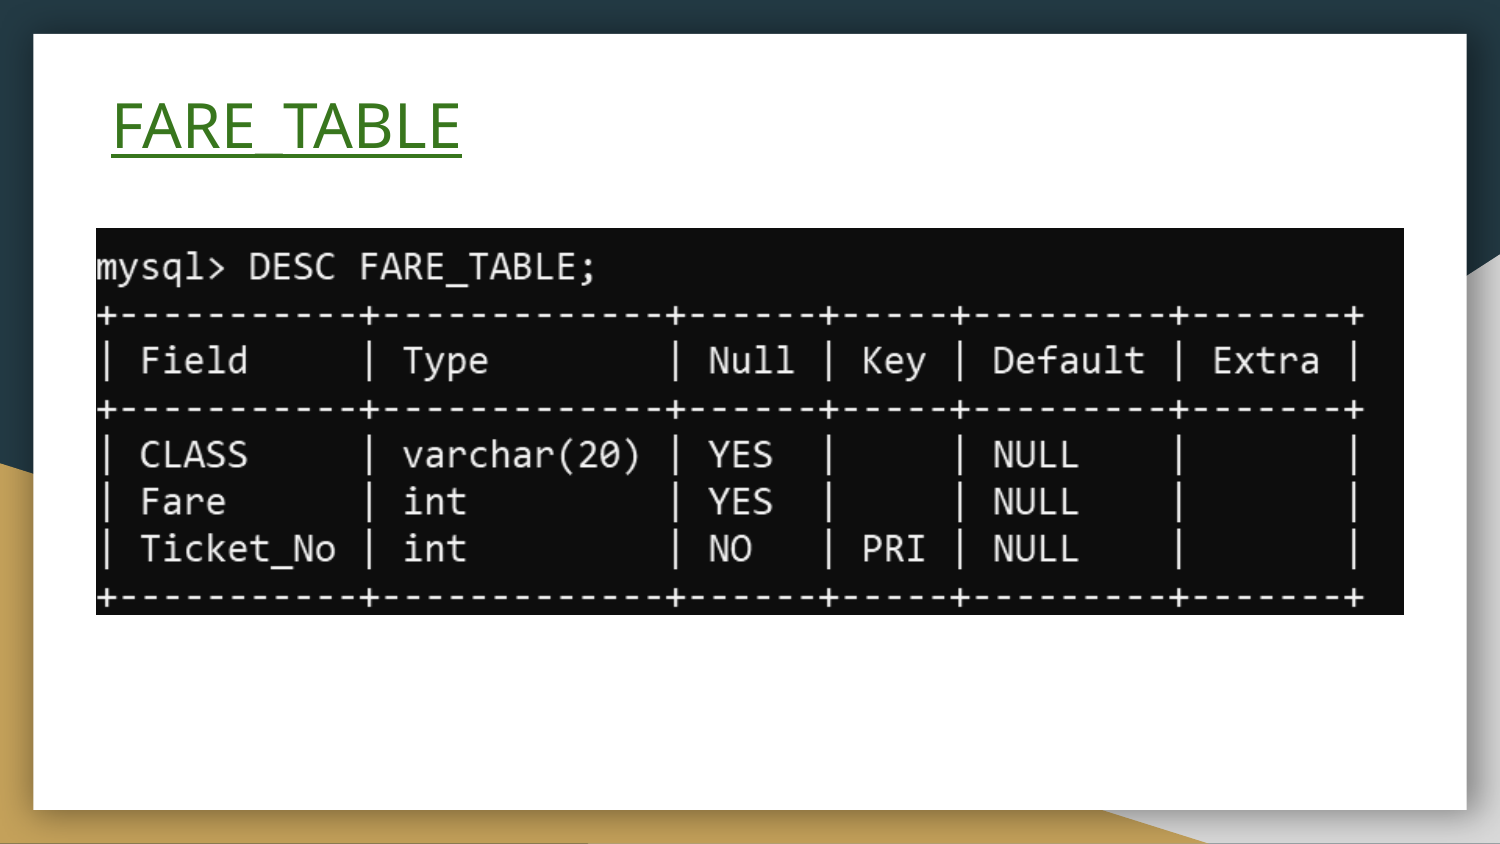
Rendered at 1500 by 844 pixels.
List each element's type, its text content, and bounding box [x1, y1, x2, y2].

picture [95, 228, 1405, 616]
text_box FARE_TABLE [96, 71, 1061, 177]
